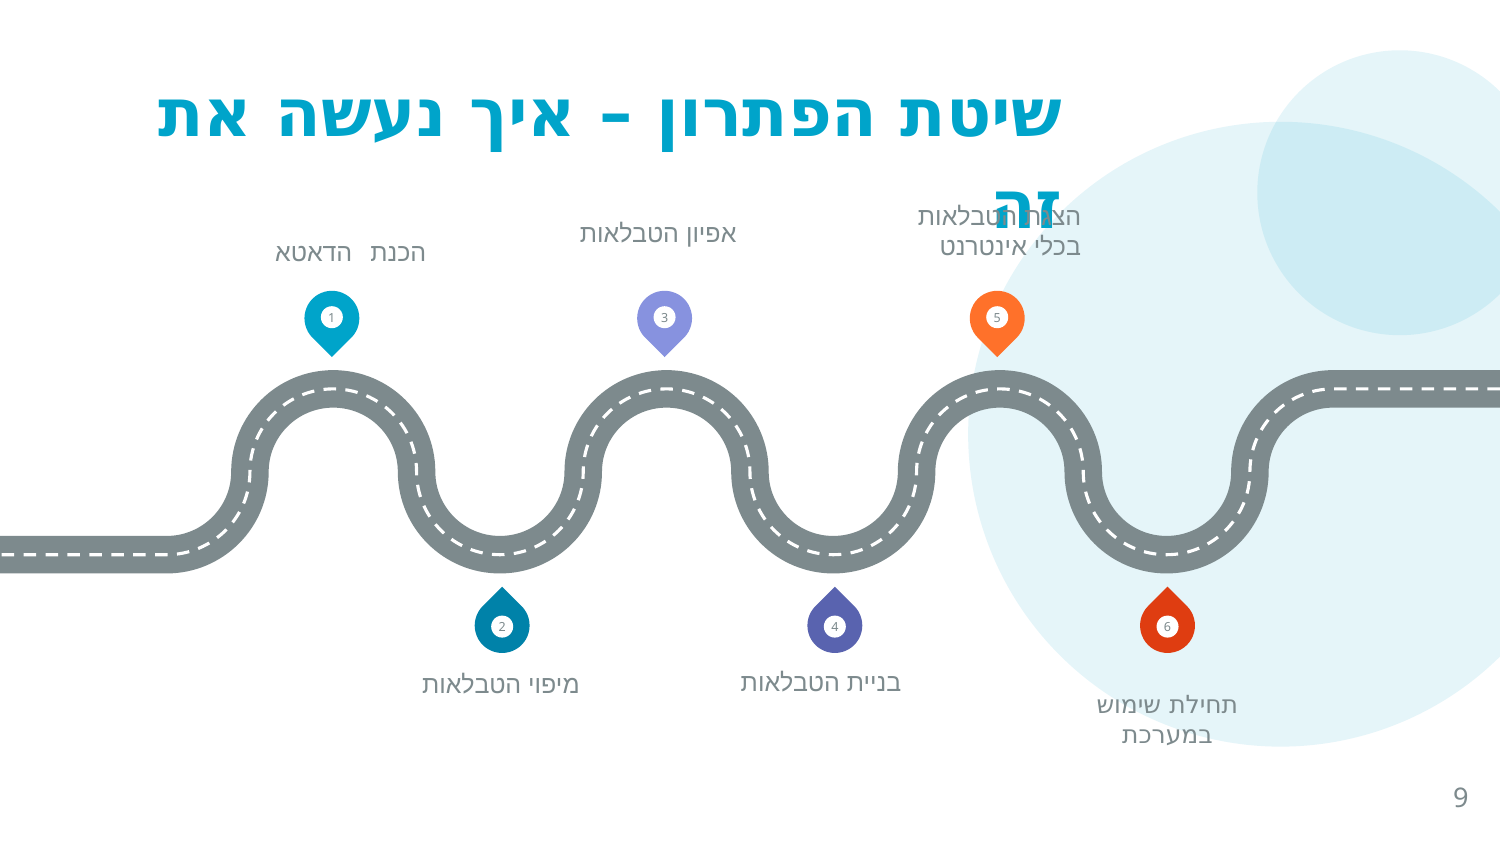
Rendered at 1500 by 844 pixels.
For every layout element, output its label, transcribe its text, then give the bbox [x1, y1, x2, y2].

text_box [795, 586, 874, 665]
text_box תחילת שימוש במערכת [1062, 688, 1273, 776]
text_box [0, 388, 1500, 555]
text_box הצגת הטבלאות בכלי אינטרנט [901, 200, 1082, 289]
text_box שיטת הפתרון – איך נעשה את זה [113, 58, 1063, 182]
text_box בניית הטבלאות [721, 666, 902, 755]
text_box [463, 586, 542, 665]
text_box הכנת הדאטא [215, 211, 427, 276]
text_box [625, 279, 704, 358]
text_box מיפוי הטבלאות [342, 668, 580, 756]
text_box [958, 279, 1037, 358]
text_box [1128, 586, 1207, 665]
slide_number 9 [1411, 775, 1469, 822]
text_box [292, 279, 371, 358]
text_box אפיון הטבלאות [499, 217, 737, 306]
